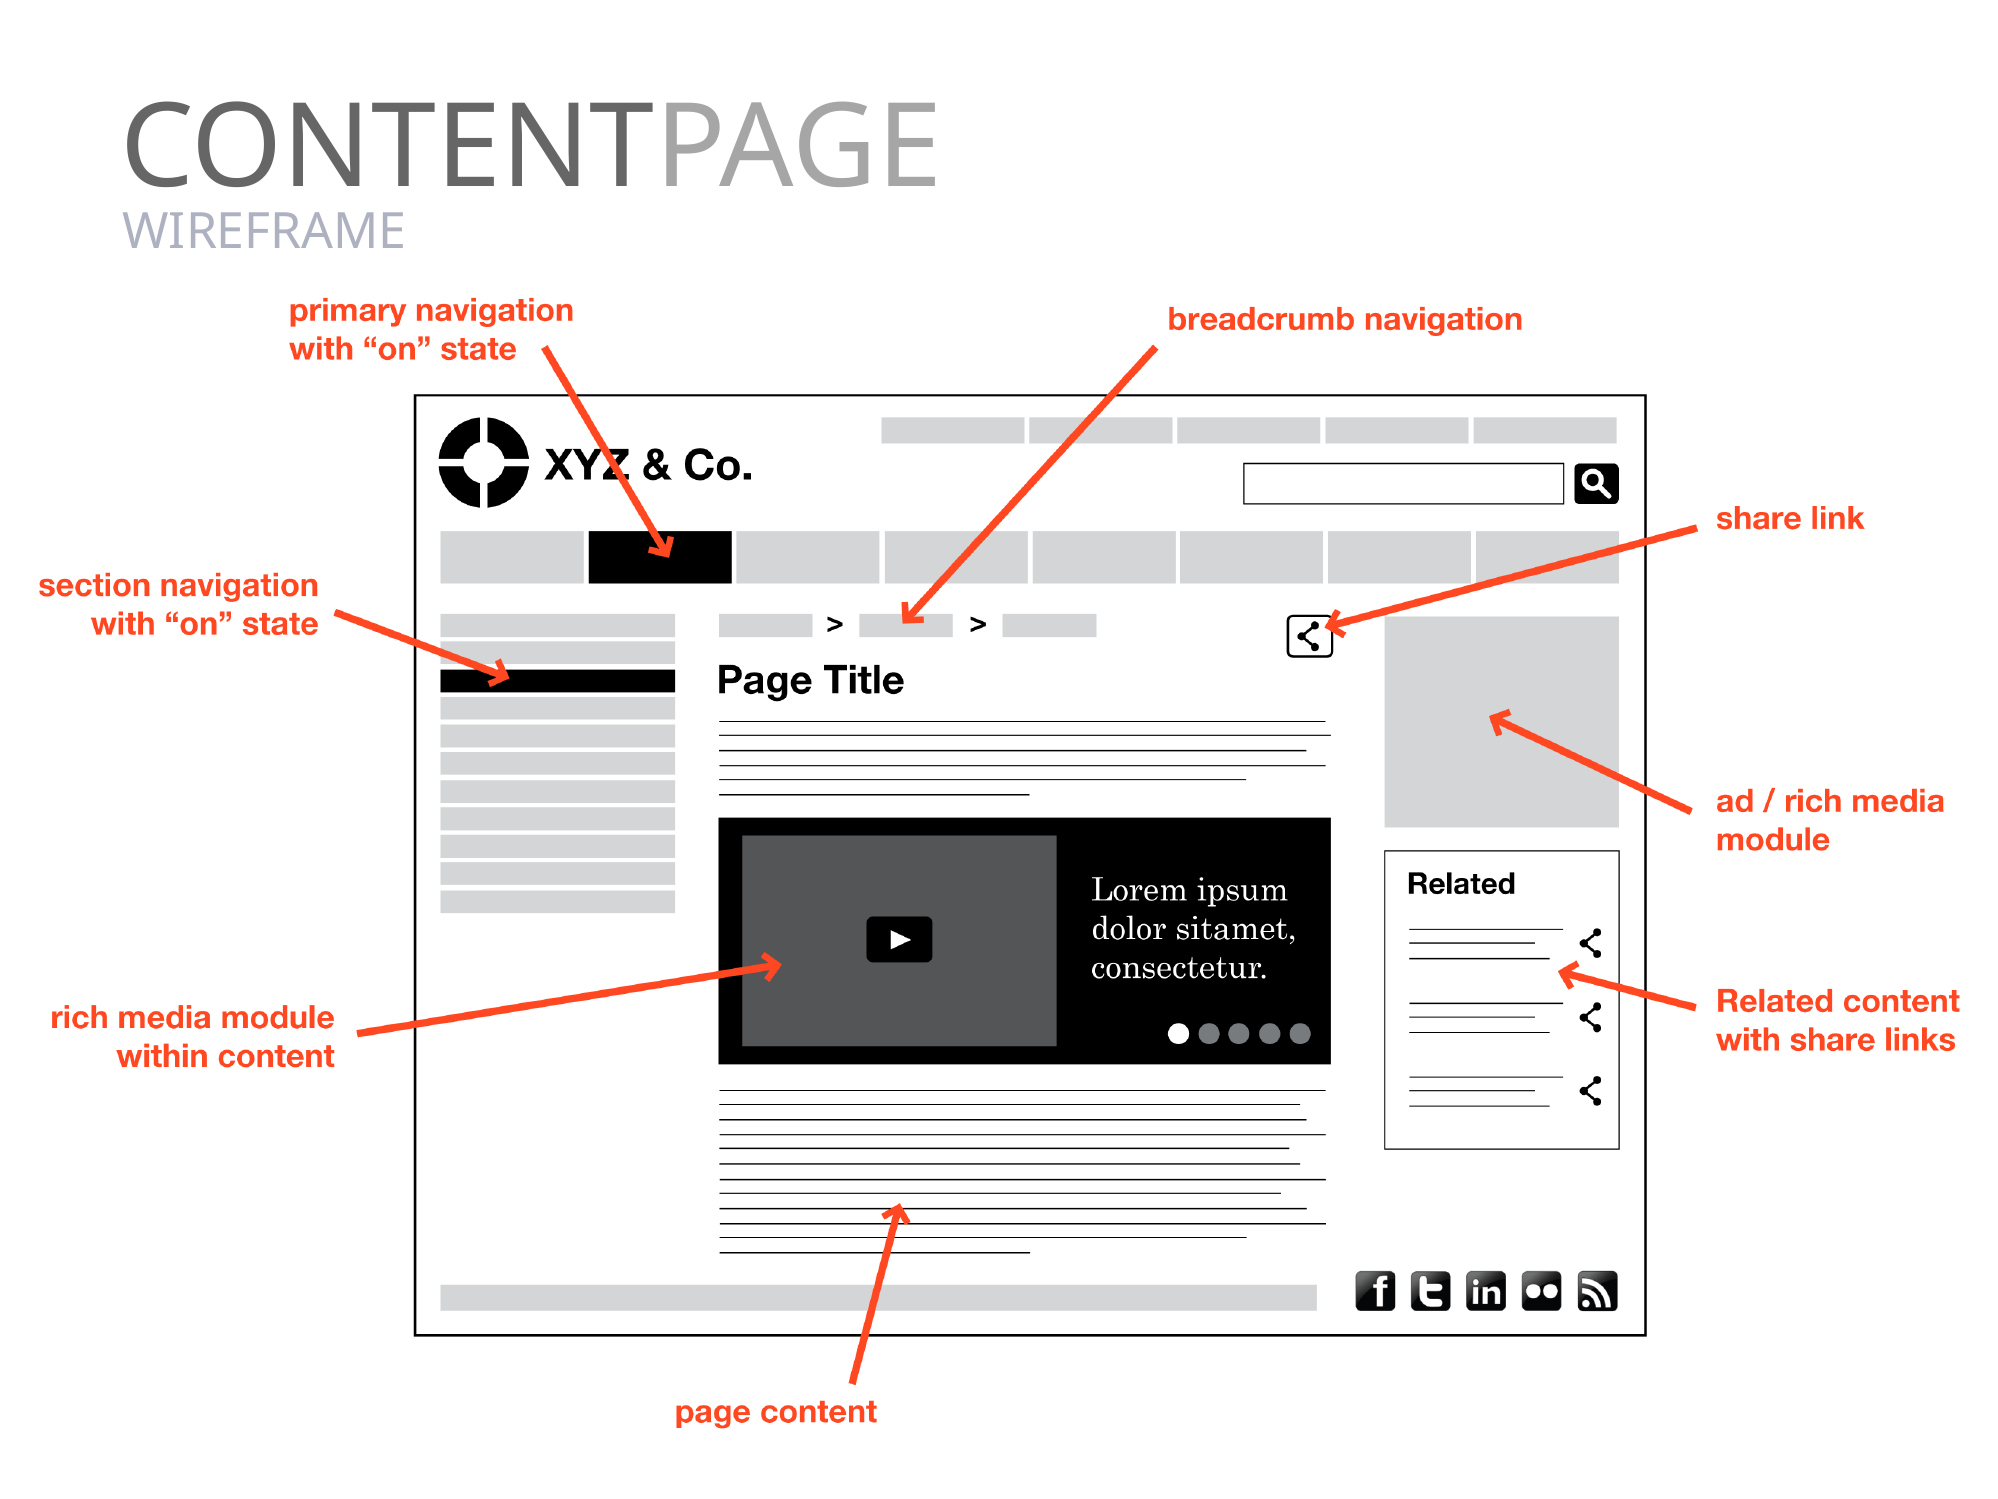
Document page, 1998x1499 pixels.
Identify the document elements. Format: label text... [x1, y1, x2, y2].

title CONTENTPAGE [99, 59, 1898, 220]
list WIREFRAME [102, 189, 1901, 287]
picture [38, 293, 1960, 1429]
